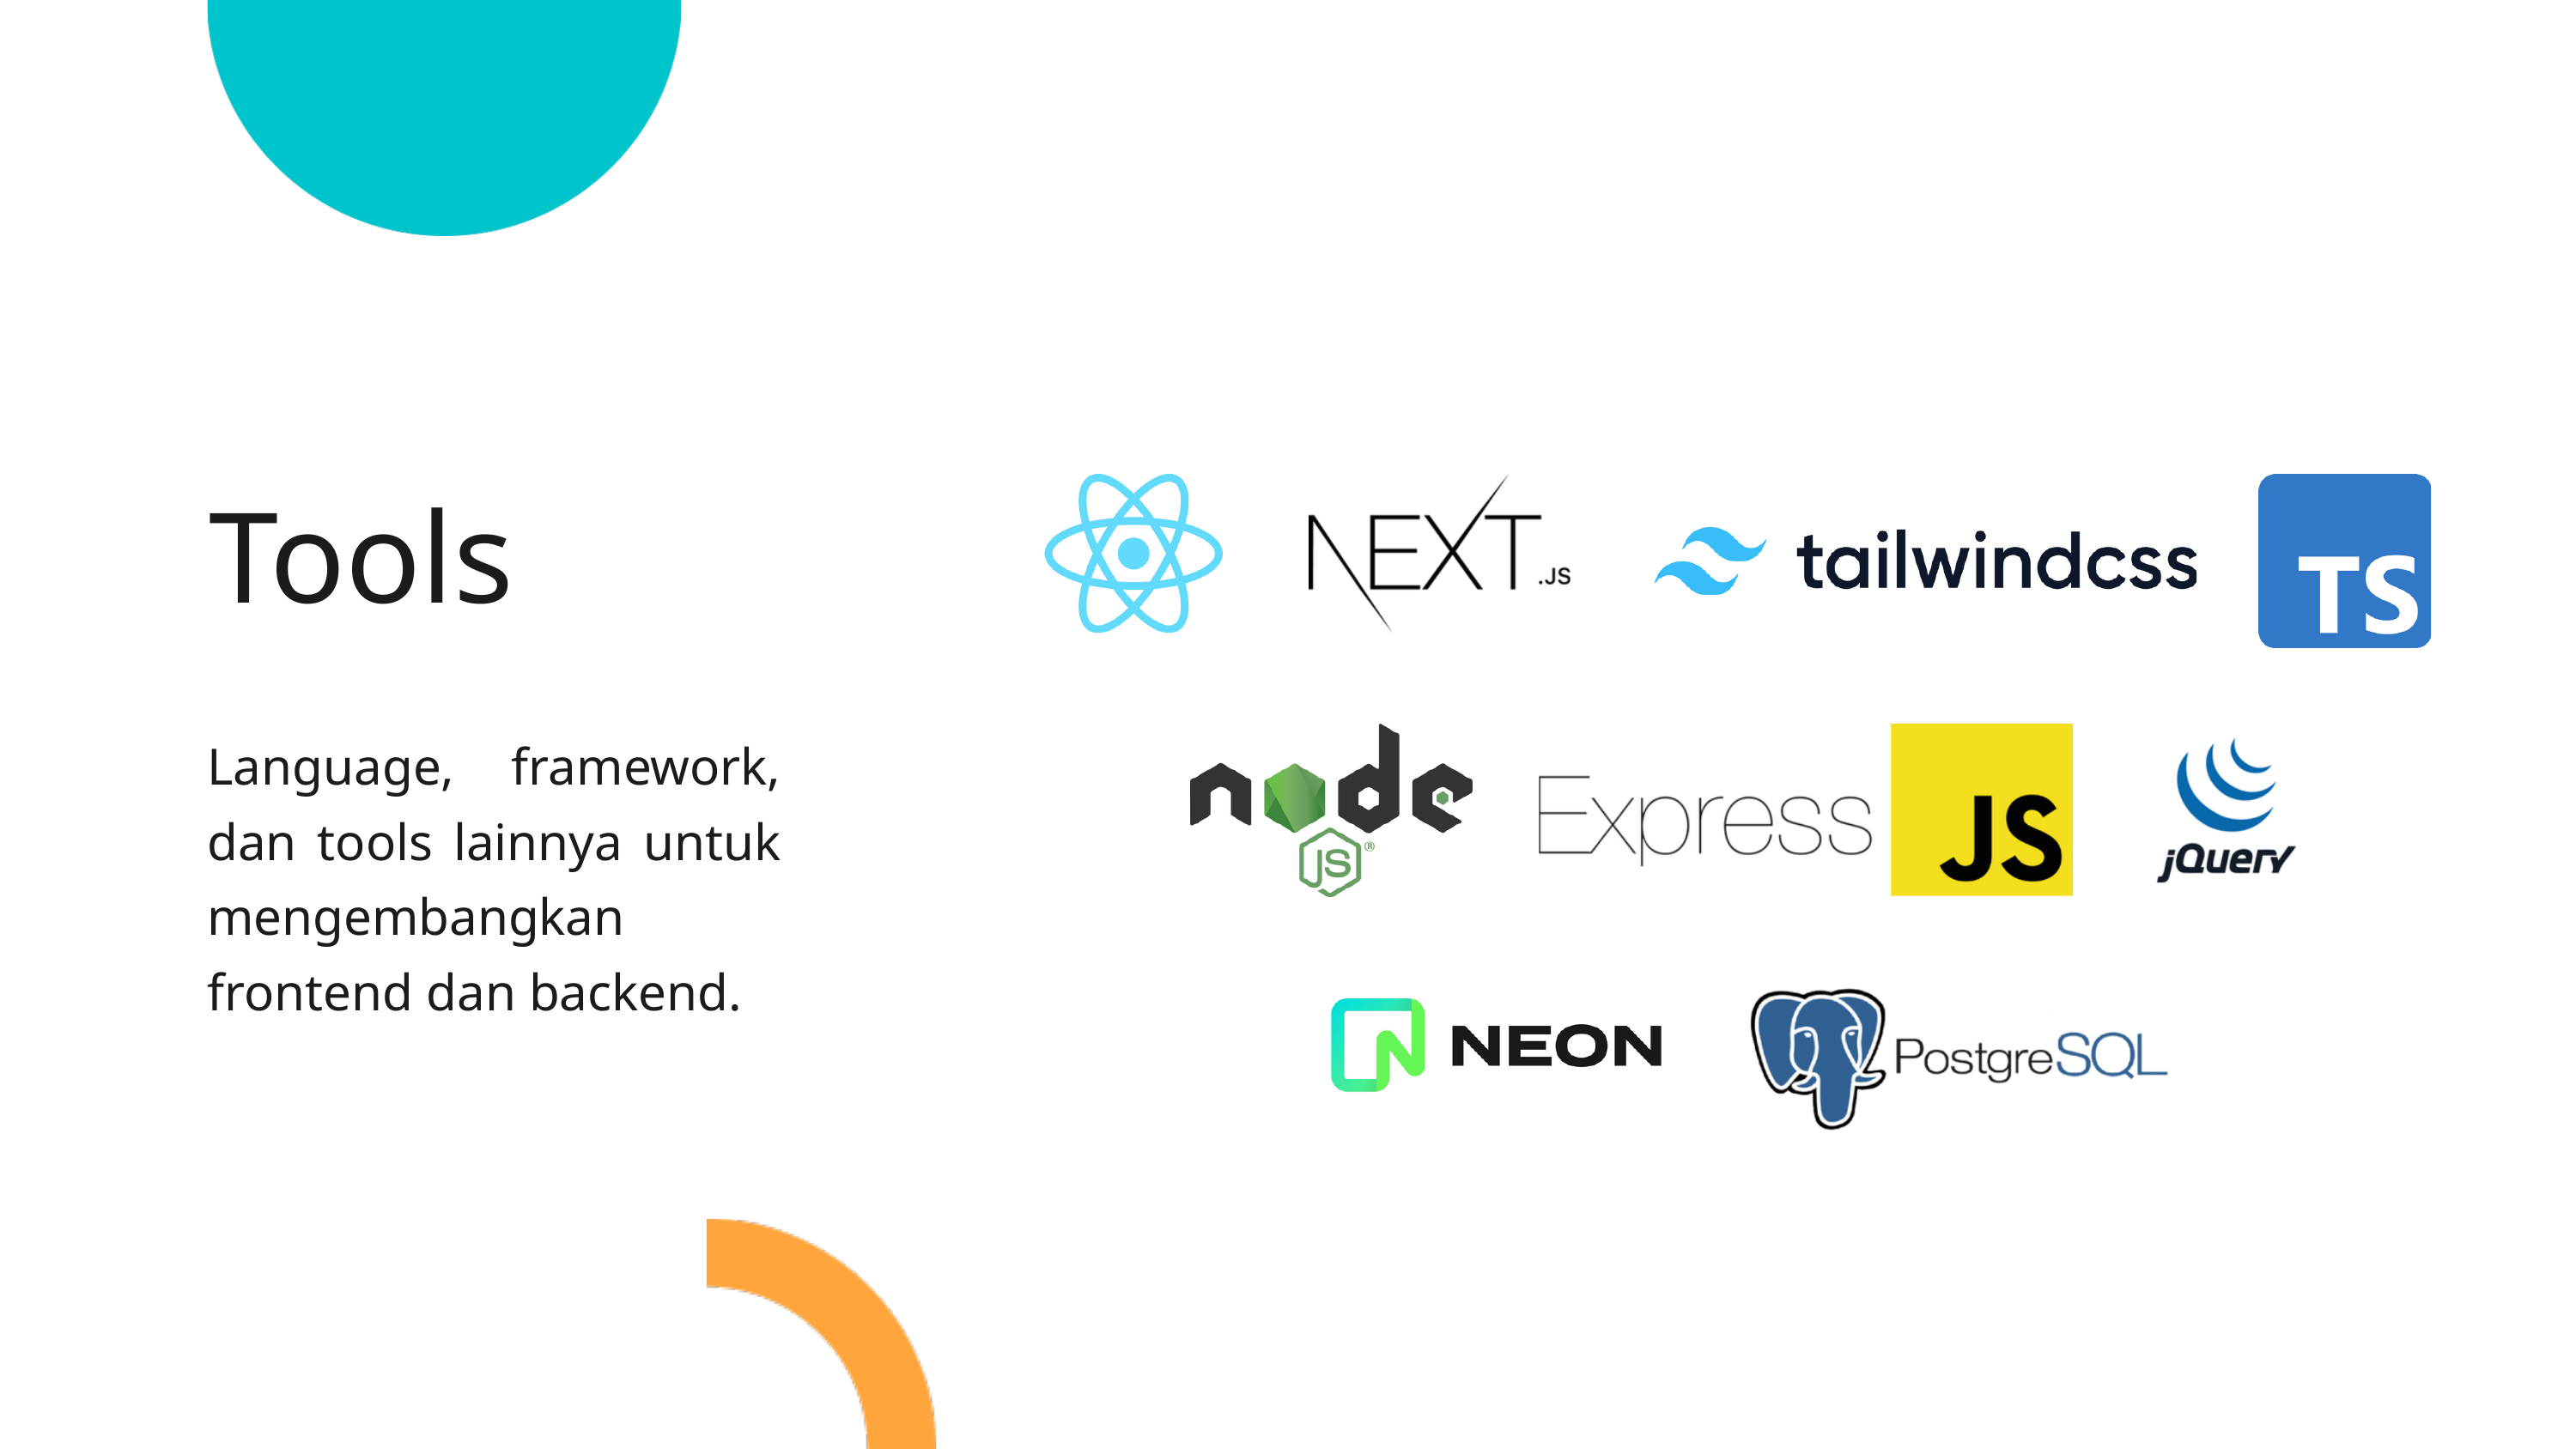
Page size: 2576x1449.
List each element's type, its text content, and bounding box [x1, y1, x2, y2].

text_box [1042, 474, 1224, 633]
text_box [1717, 987, 2198, 1131]
text_box [706, 1219, 937, 1449]
text_box [207, 0, 682, 236]
text_box [2140, 724, 2313, 897]
text_box Tools [209, 466, 1079, 628]
text_box [1654, 527, 2197, 595]
text_box [1309, 474, 1571, 633]
text_box [1190, 724, 1473, 897]
text_box [2258, 474, 2432, 648]
text_box [1539, 724, 2074, 897]
text_box [1331, 958, 1662, 1131]
text_box Language, framework, dan tools lainnya untuk mengembangkan frontend dan backend. [207, 719, 781, 1021]
